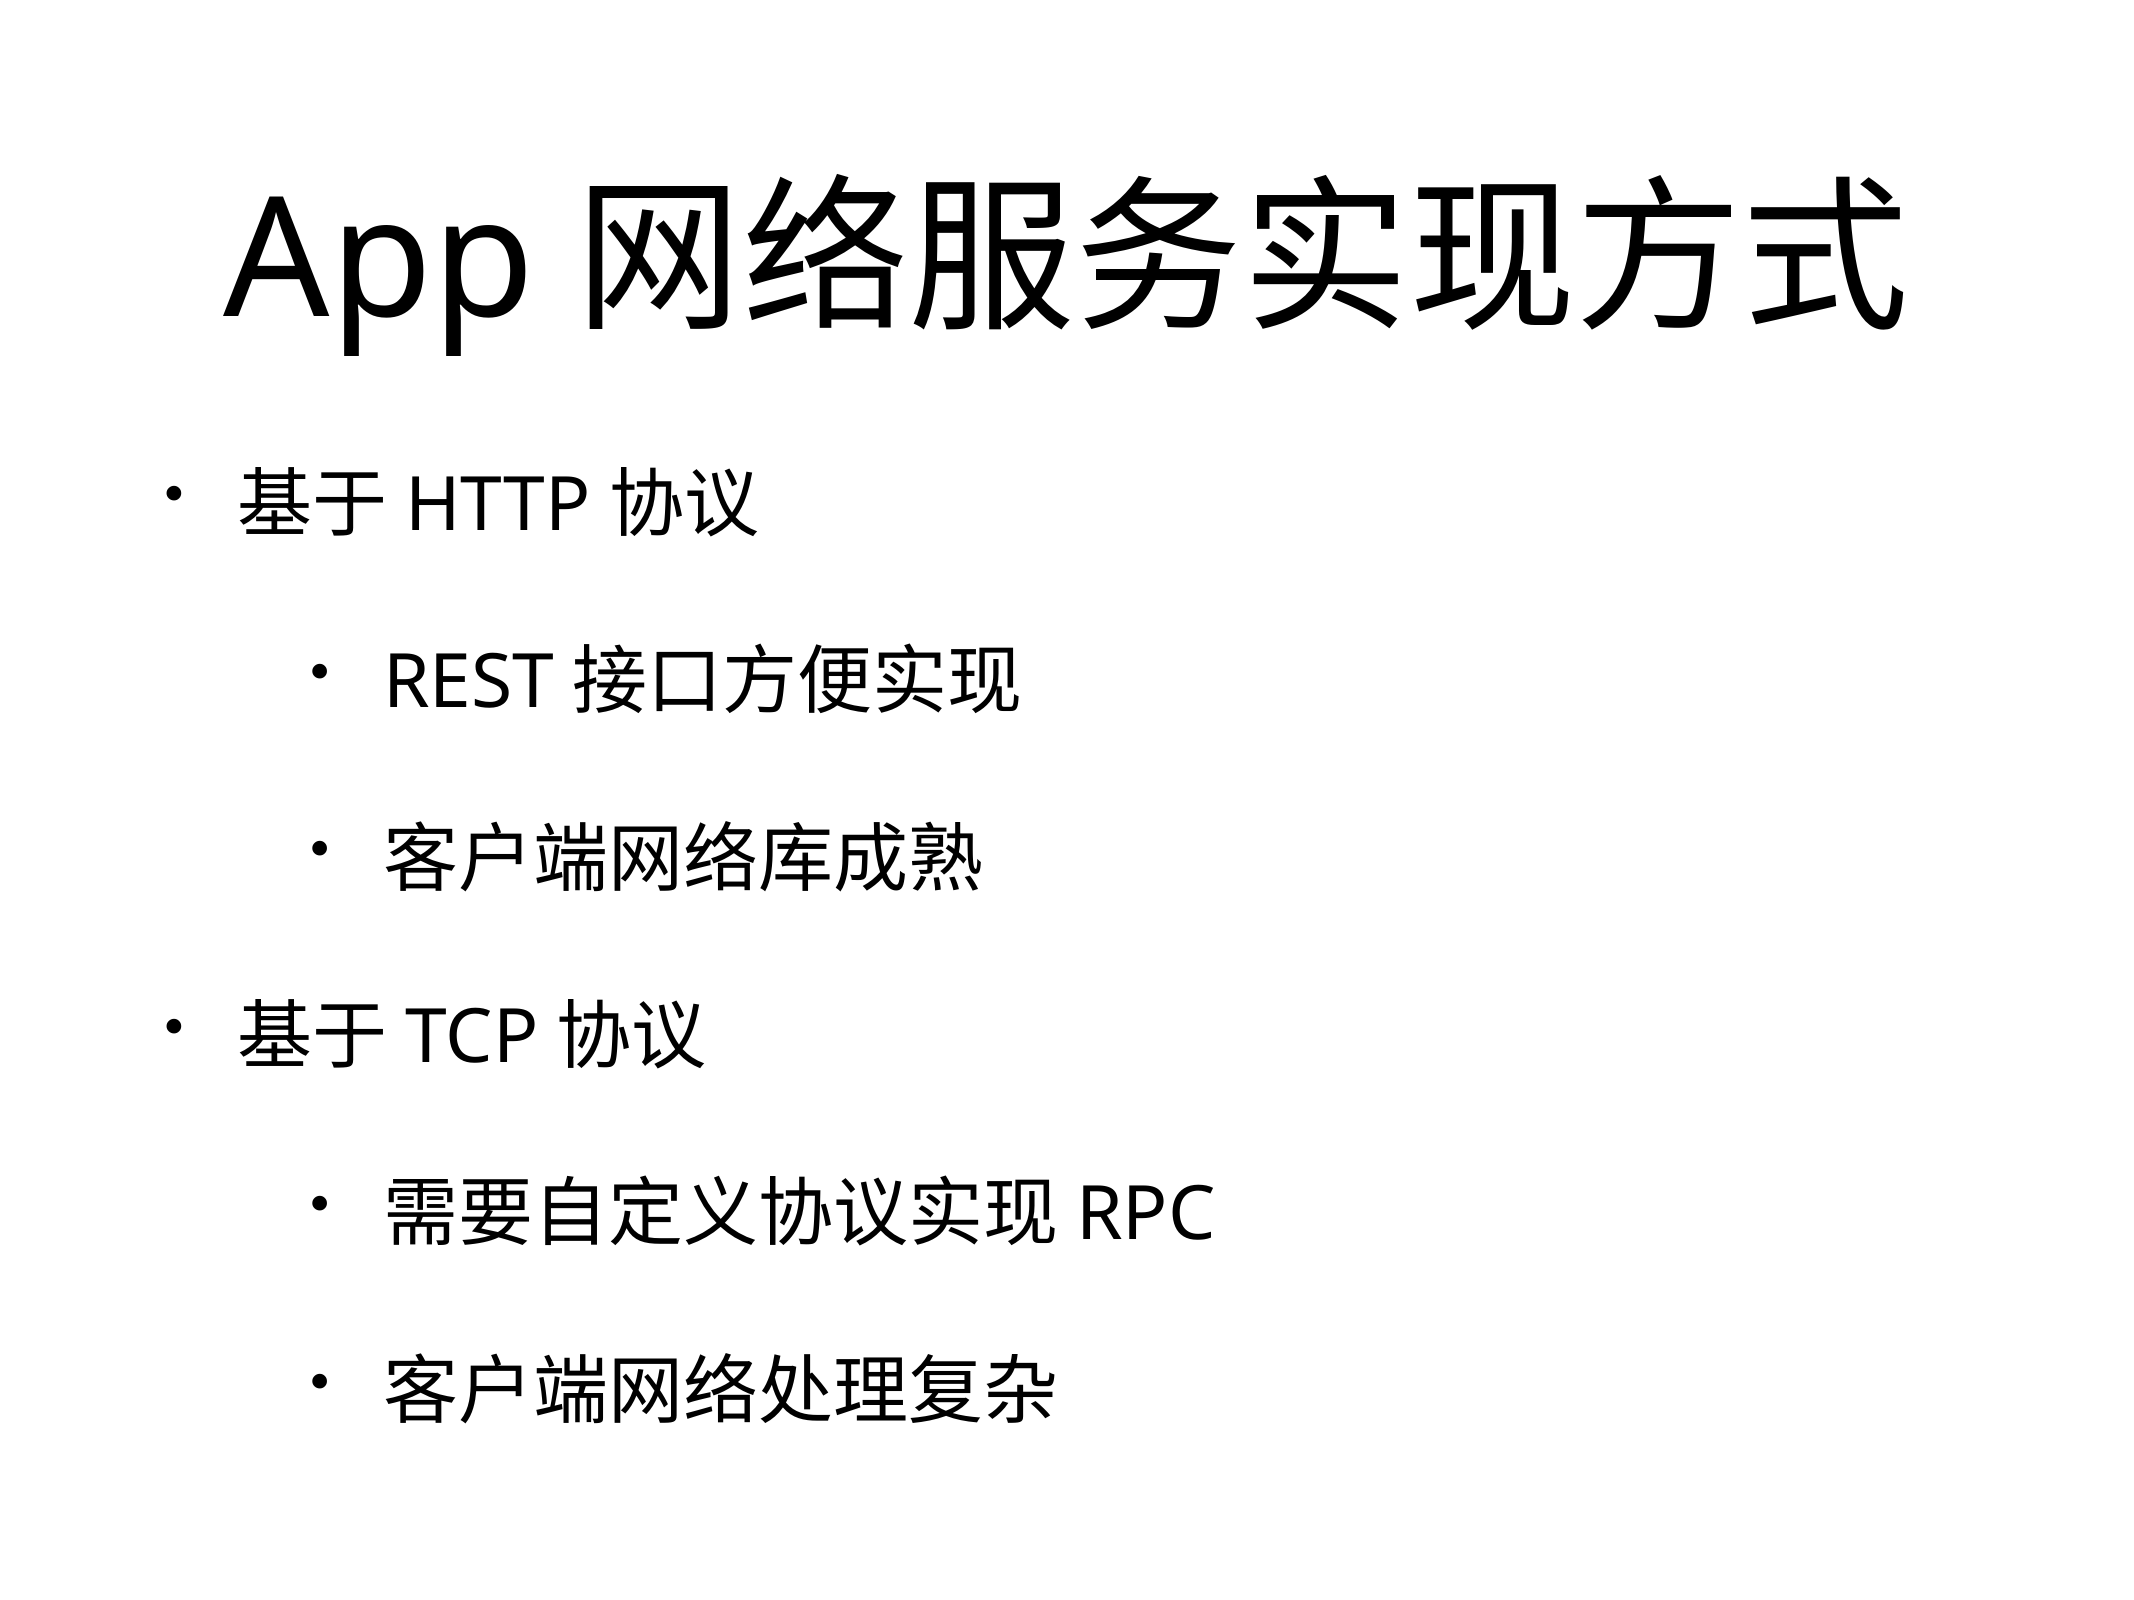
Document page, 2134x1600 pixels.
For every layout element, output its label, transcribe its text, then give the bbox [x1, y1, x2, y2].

title App网络服务实现方式 [155, 72, 1978, 427]
list 基于HTTP协议 REST接口方便实现 客户端网络库成熟 基于TCP协议 需要自定义协议实现RPC 客户端网络处理复杂 [155, 427, 1978, 1460]
